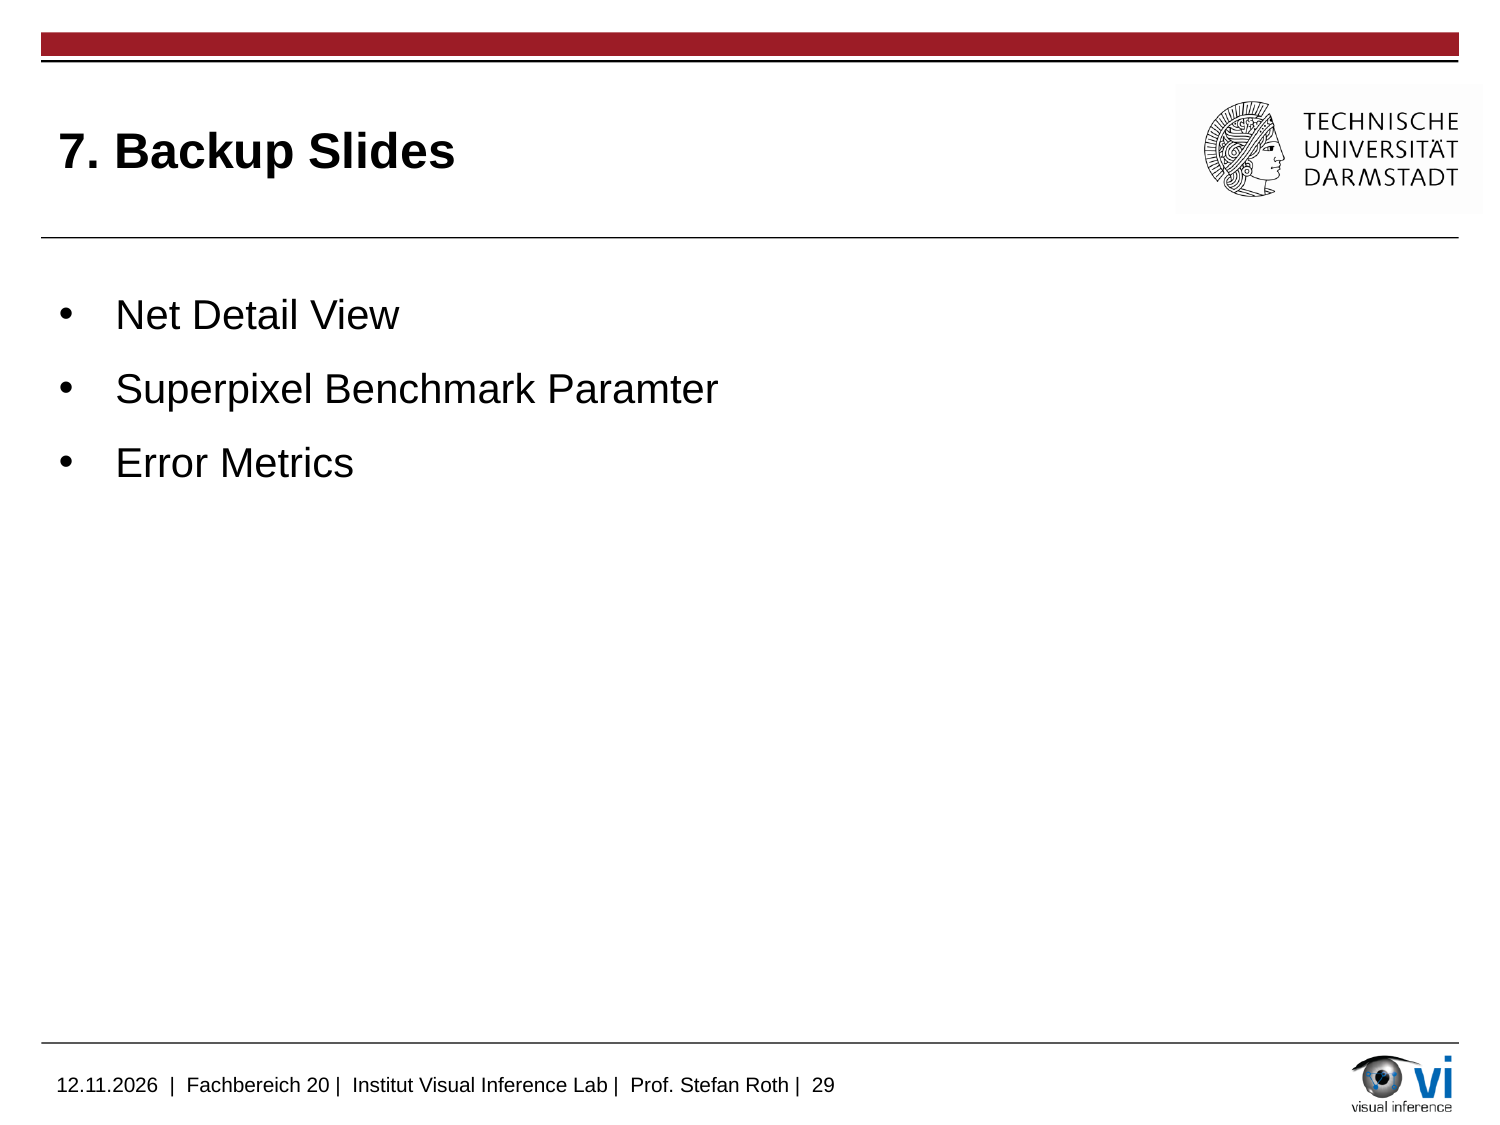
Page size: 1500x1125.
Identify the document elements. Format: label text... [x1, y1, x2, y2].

picture [1351, 1055, 1500, 1112]
picture [1175, 84, 1483, 214]
list Net Detail View Superpixel Benchmark Paramter Error Metrics [58, 265, 1459, 1001]
title 7. Backup Slides [58, 79, 1149, 218]
